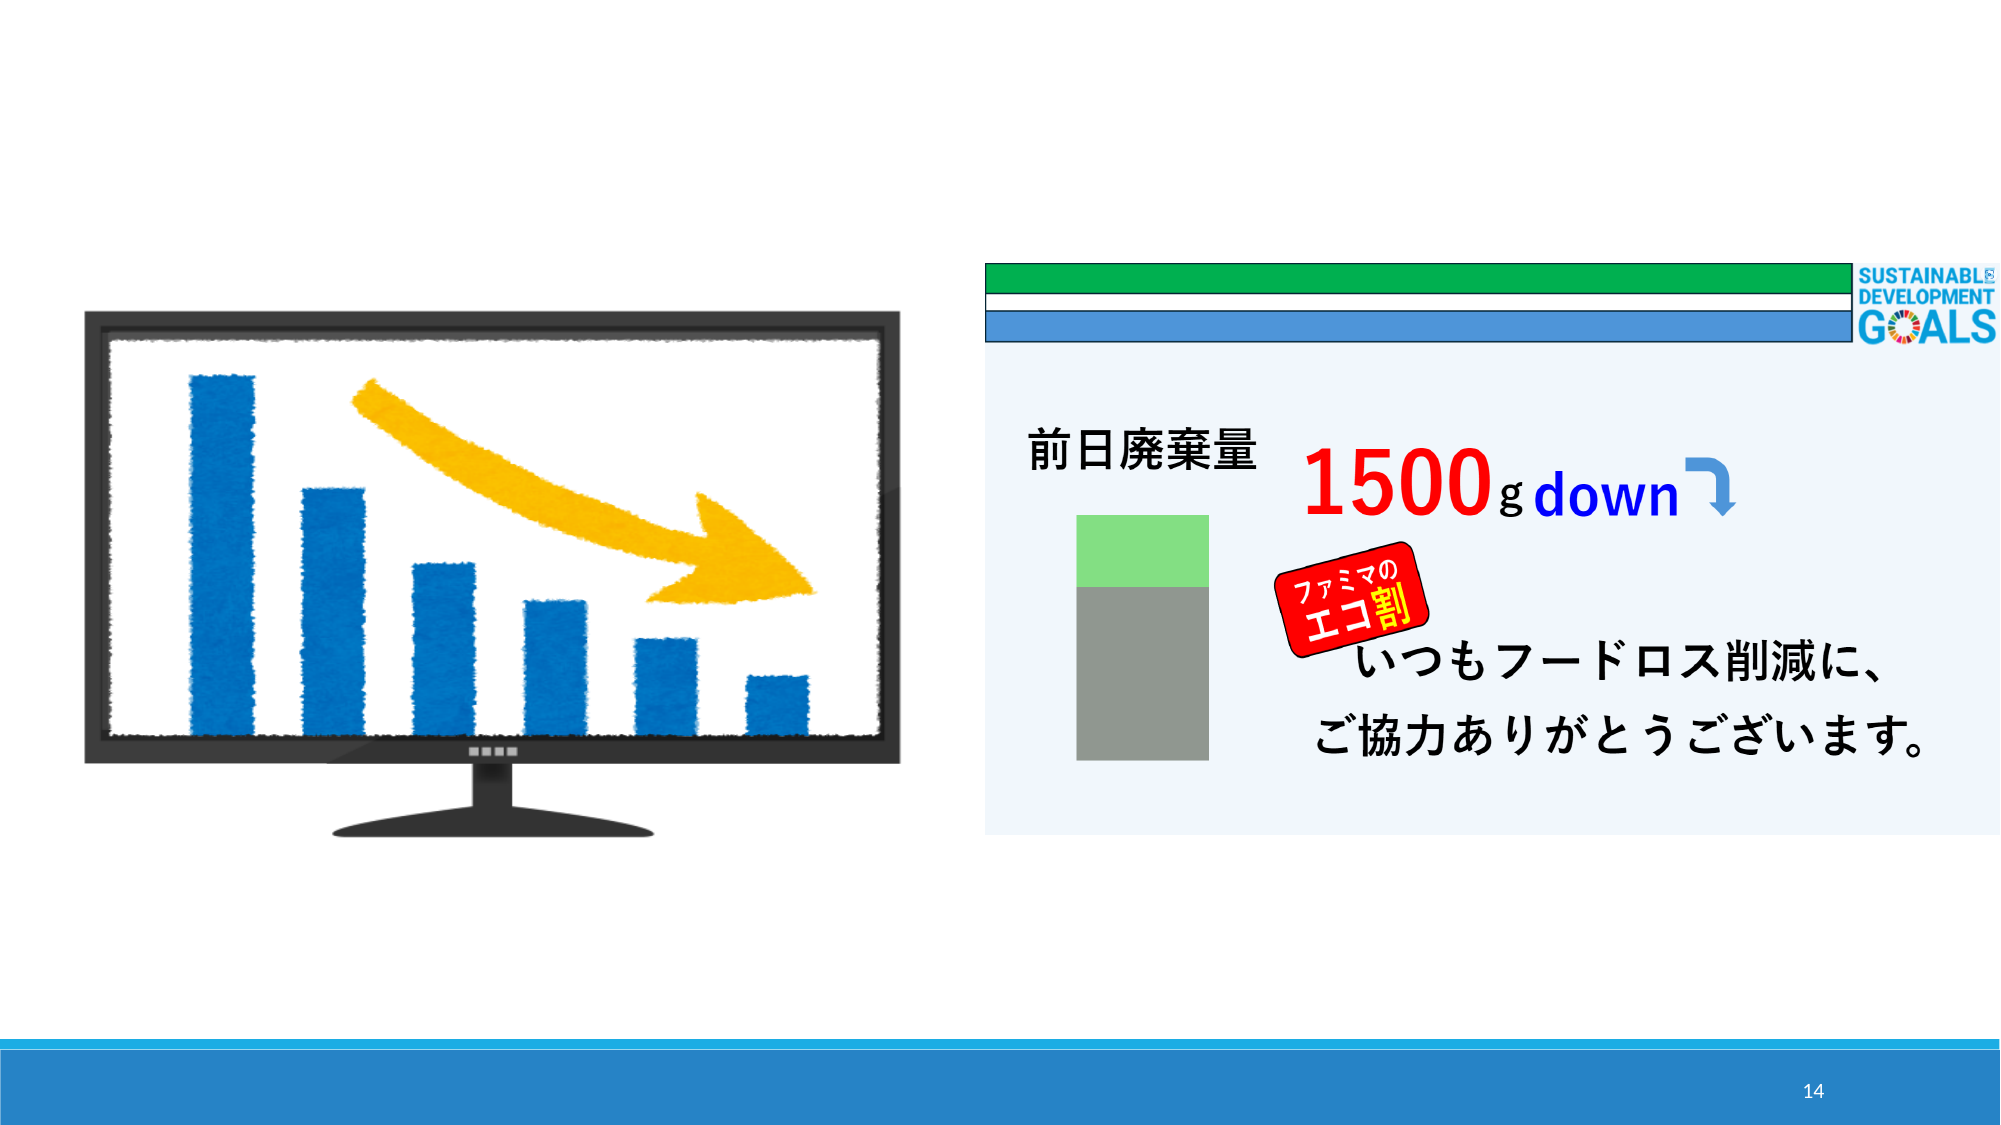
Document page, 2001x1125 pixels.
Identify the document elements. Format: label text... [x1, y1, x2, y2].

slide_number 14 [1624, 1059, 1840, 1120]
picture [43, 263, 937, 862]
picture [985, 263, 2000, 835]
